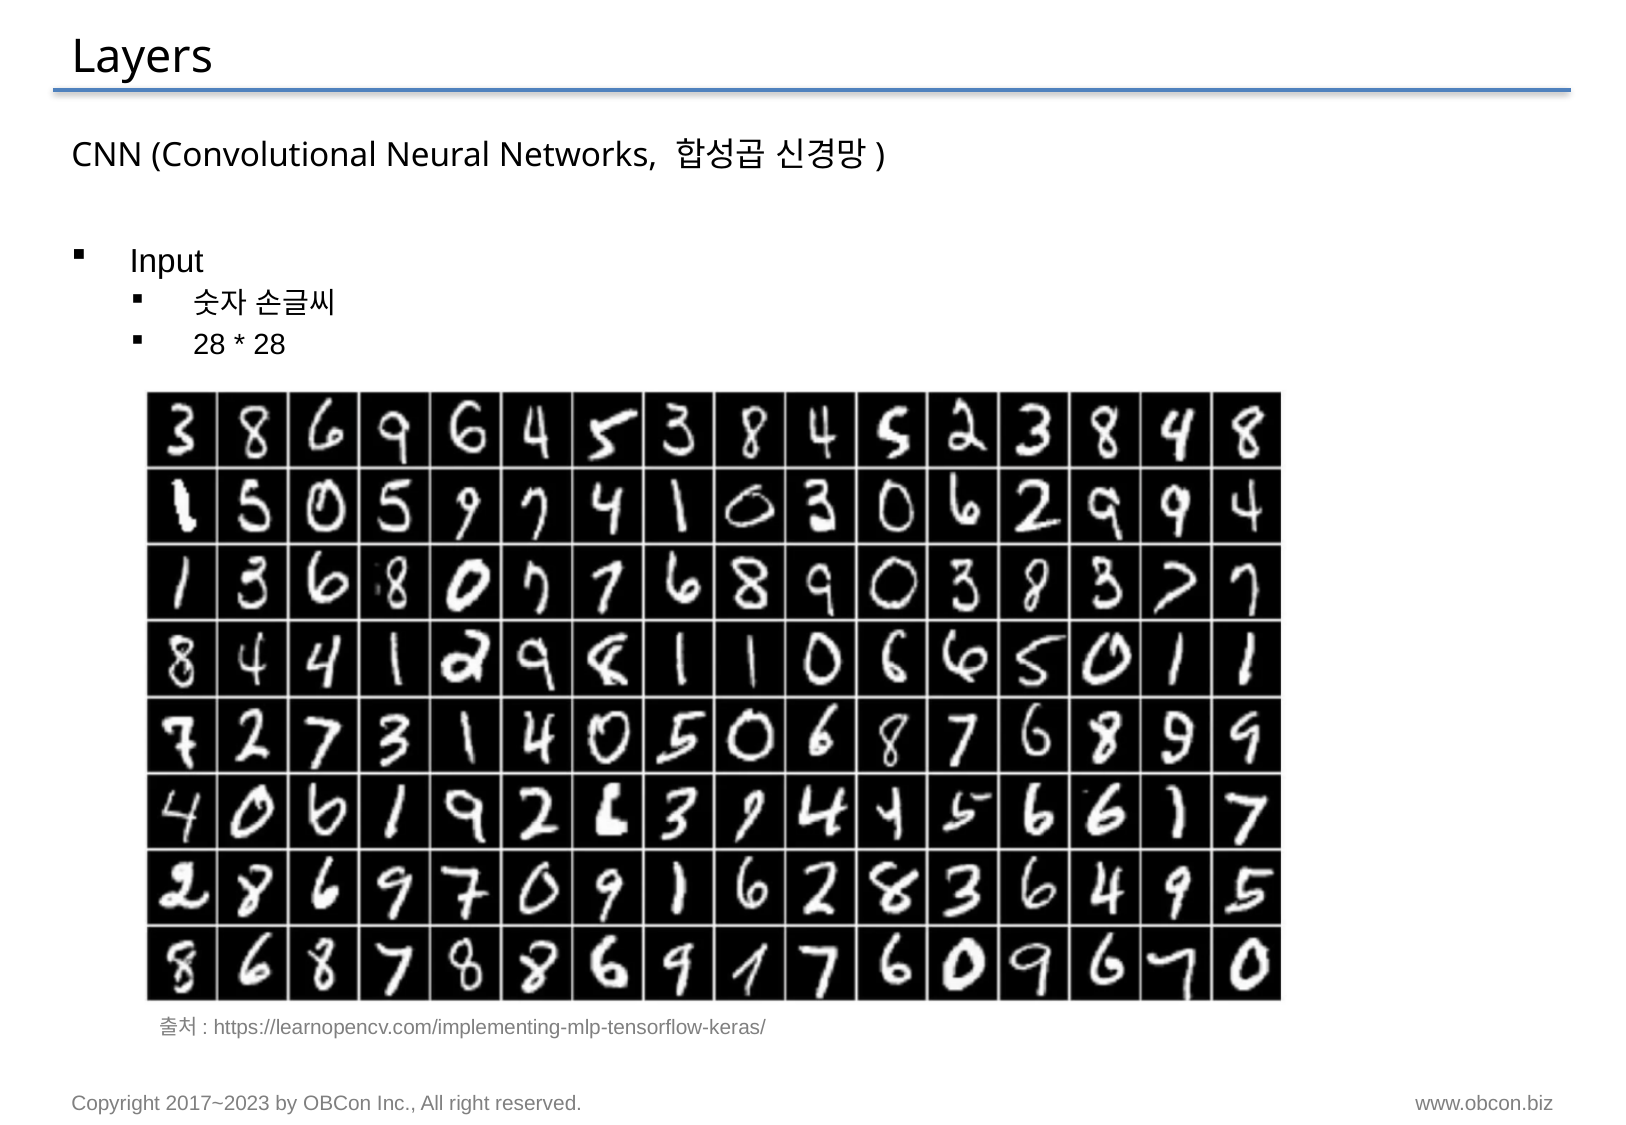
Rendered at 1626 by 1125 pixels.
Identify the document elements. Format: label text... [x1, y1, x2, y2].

picture [130, 373, 1297, 1019]
text_box Input 숫자 손글씨 28 * 28 [56, 231, 1569, 415]
title Layers [56, 19, 1569, 90]
text_box 출처: https://learnopencv.com/implementing-mlp-tensorflow-keras/ [144, 1027, 1173, 1047]
list CNN (Convolutional Neural Networks, 합성곱 신경망) [56, 125, 1569, 181]
